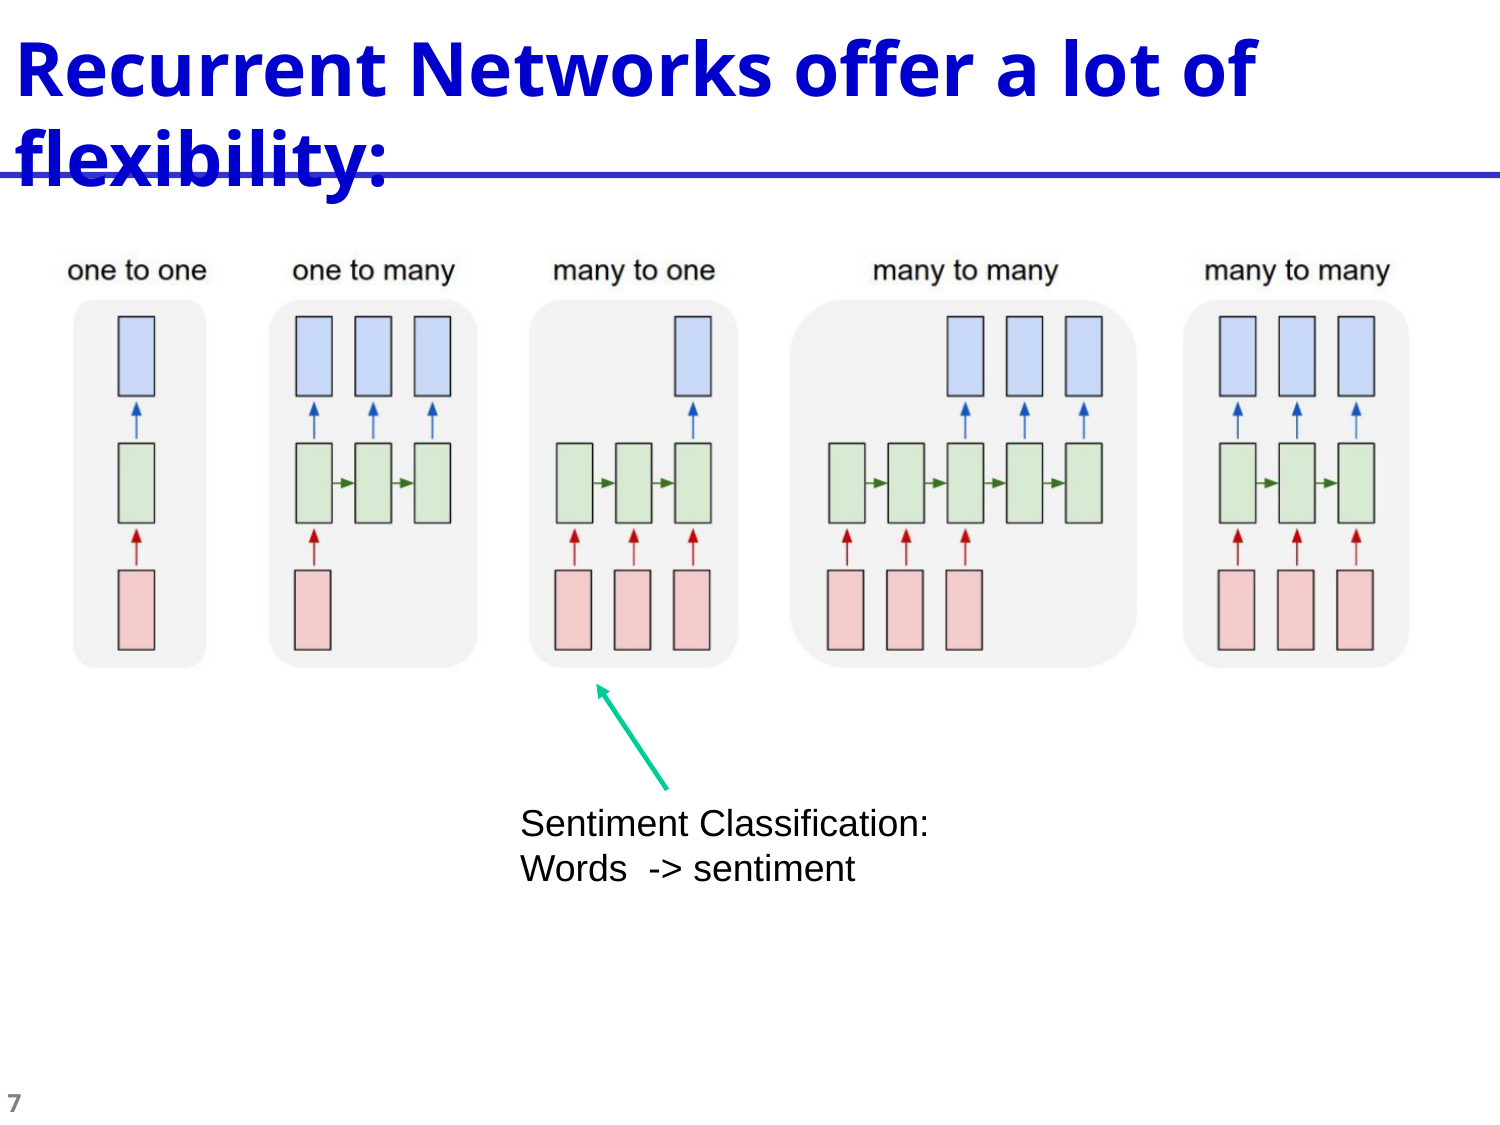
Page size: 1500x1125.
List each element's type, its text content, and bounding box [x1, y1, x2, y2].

picture [52, 231, 1418, 684]
text_box Recurrent Networks offer a lot of flexibility: [0, 54, 1500, 168]
text_box Sentiment Classification: Words -> sentiment [505, 791, 945, 897]
text_box [597, 692, 668, 790]
